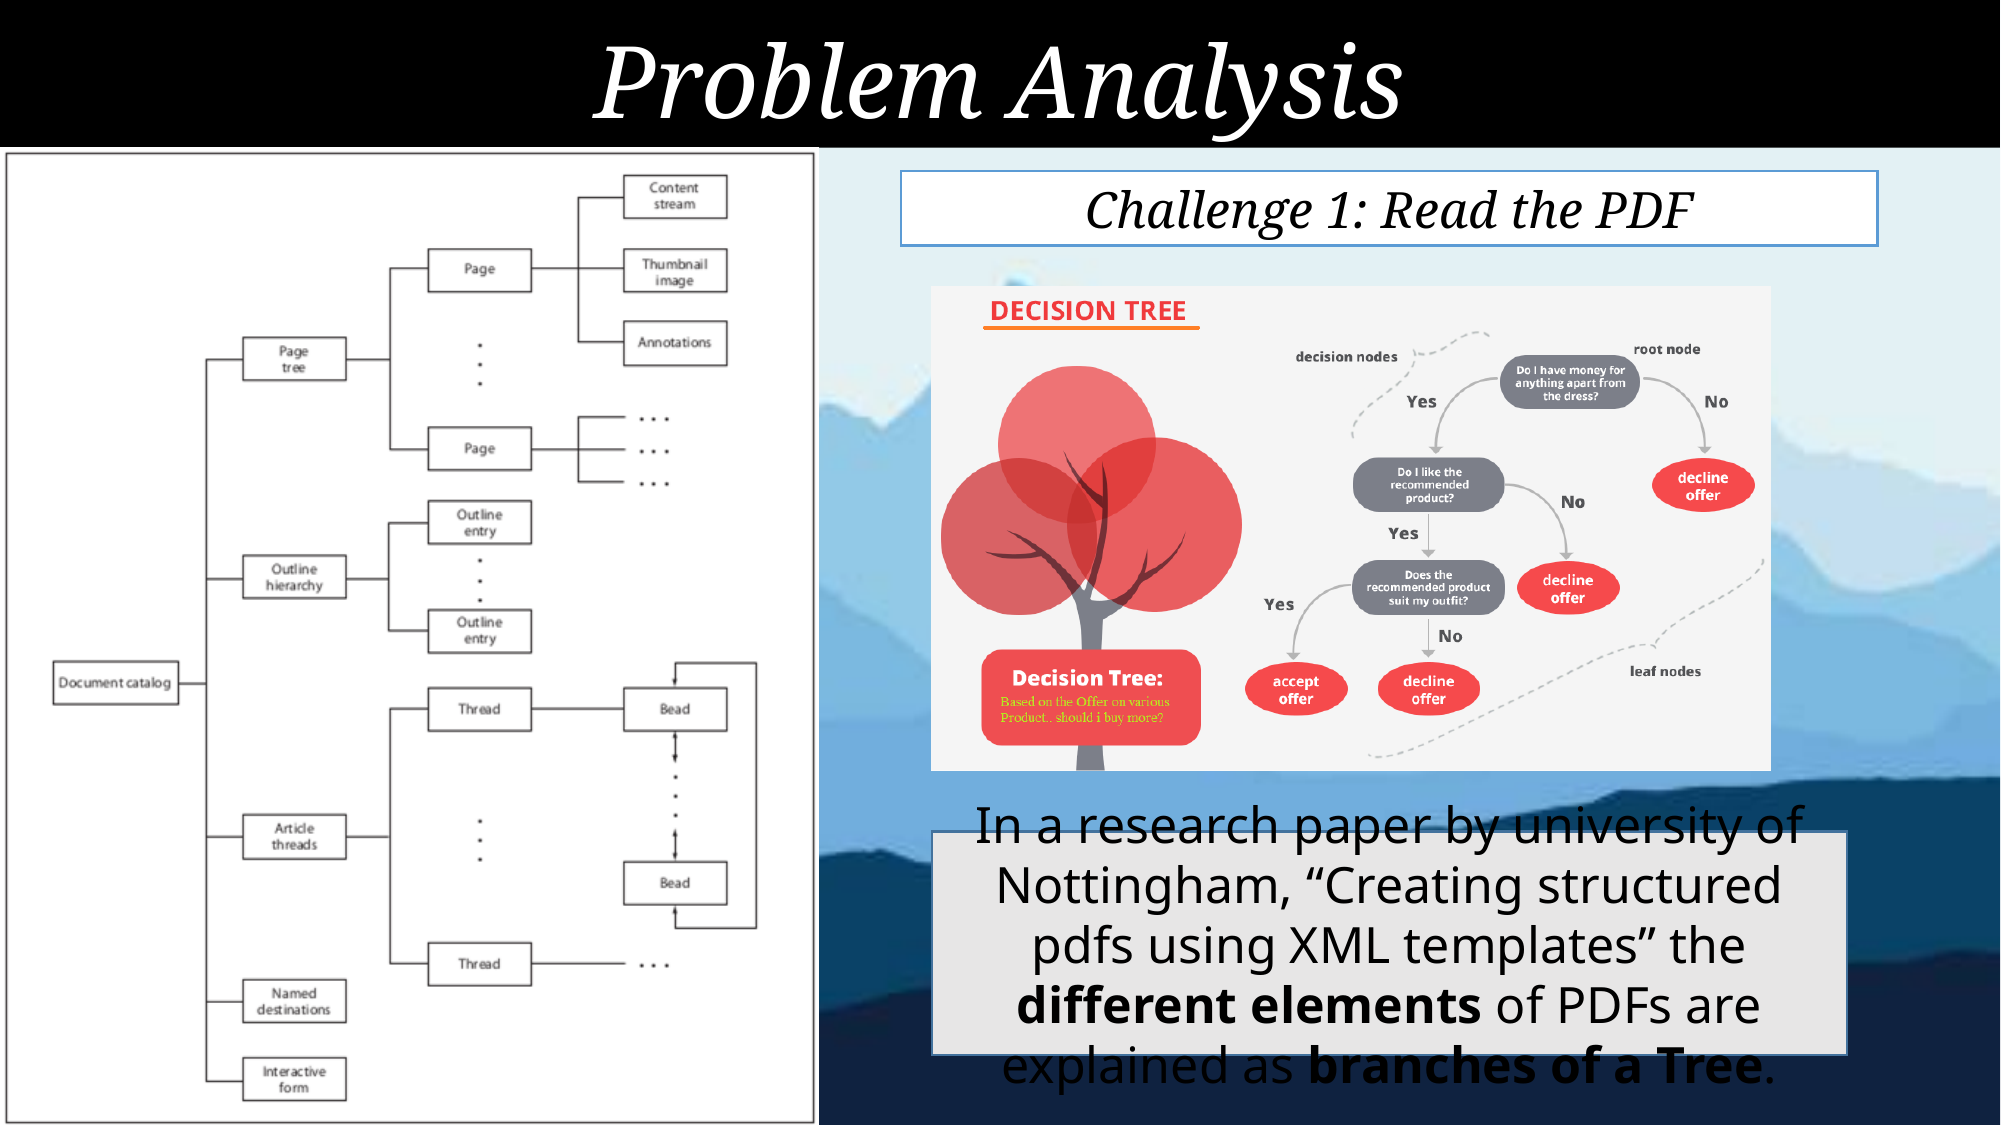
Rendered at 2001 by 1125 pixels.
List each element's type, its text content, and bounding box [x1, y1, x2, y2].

text_box Challenge 1: Read the PDF [900, 170, 1879, 247]
title Problem Analysis [0, 0, 2000, 148]
text_box In a research paper by university of Nottingham, “Creating structured pdfs using XML templates” the different elements of PDFs are explained as branches of a Tree. [931, 830, 1848, 1056]
picture [0, 0, 2001, 1125]
